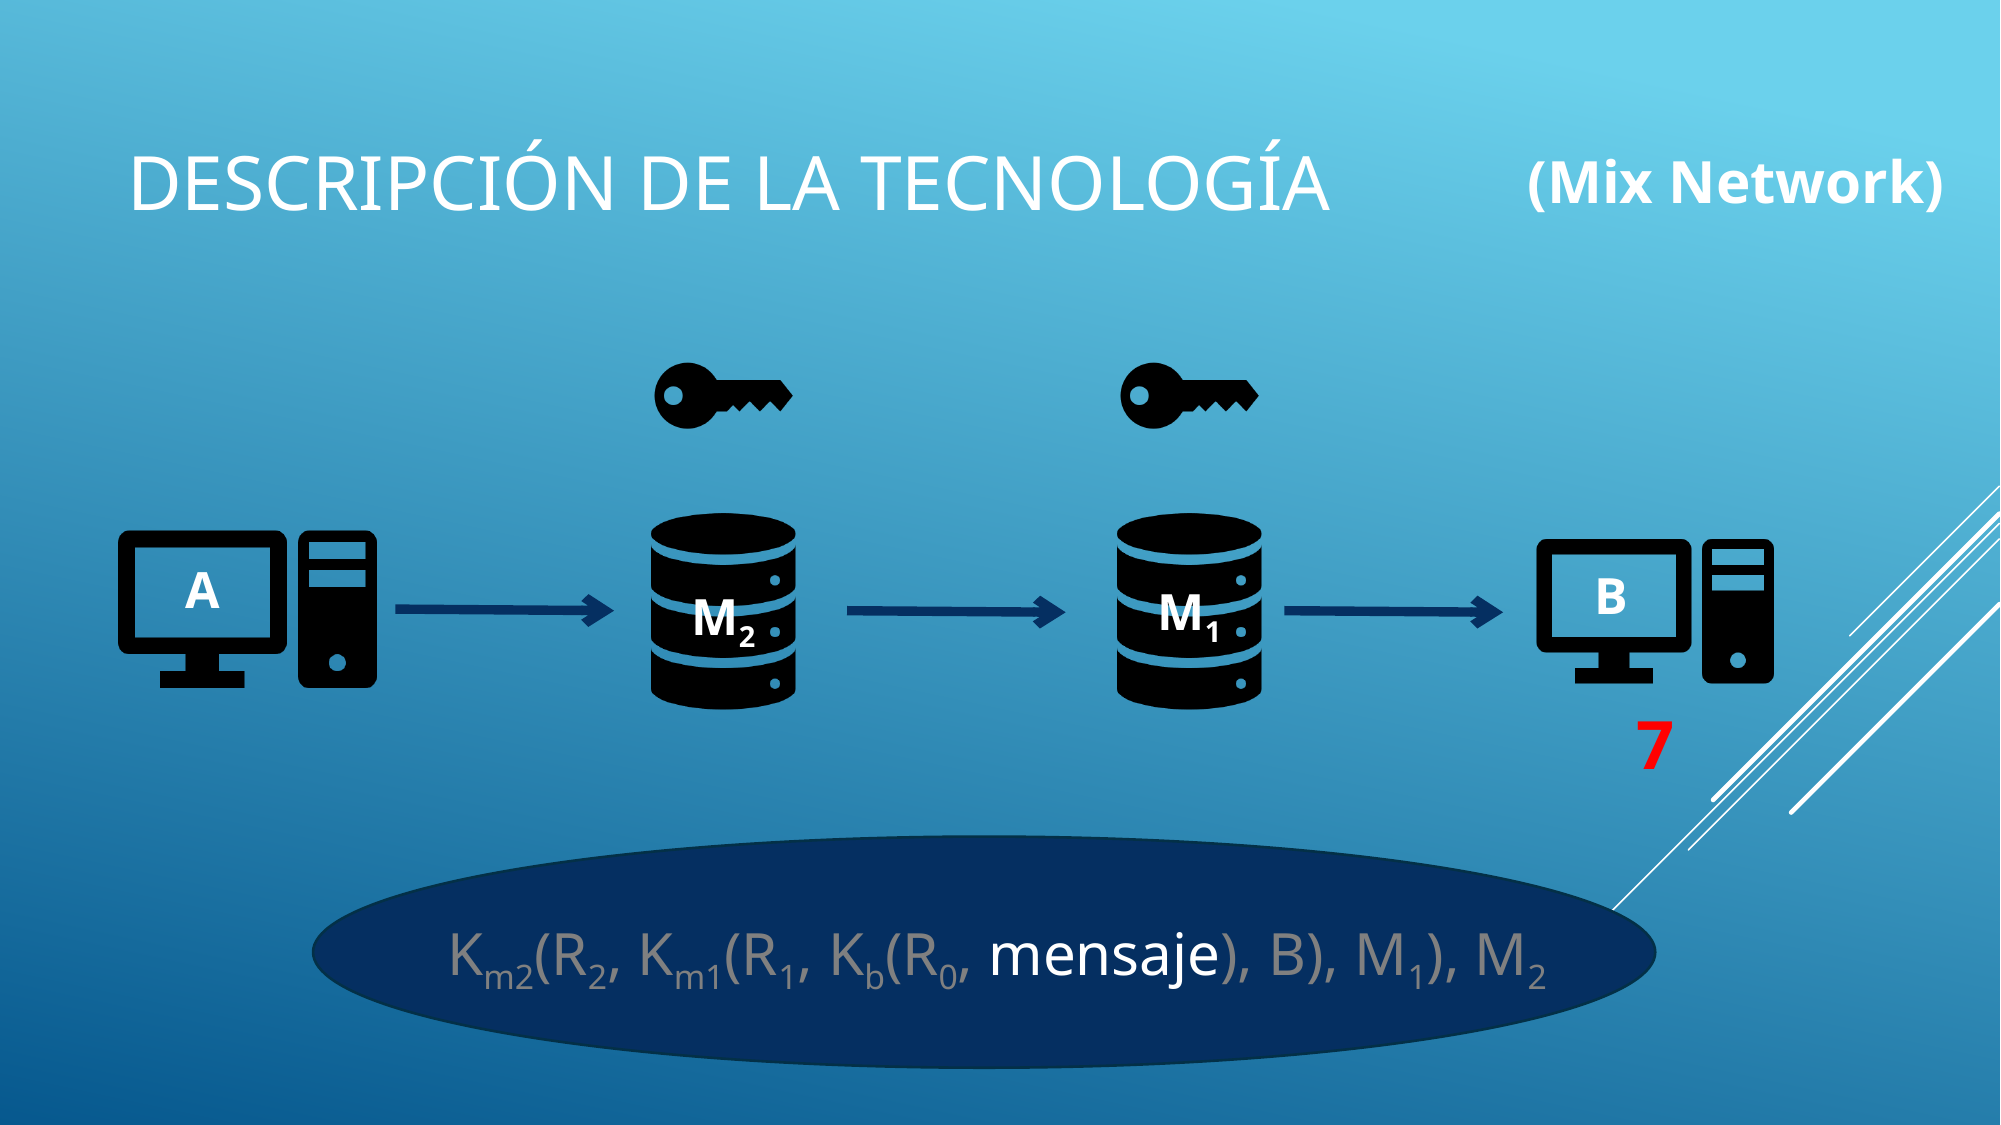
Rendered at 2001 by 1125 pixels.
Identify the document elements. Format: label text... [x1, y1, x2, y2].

text_box Km2(R2, Km1(R1, Kb(R0, mensaje), B), M1), M2 [389, 909, 1605, 1004]
text_box (Mix Network) [1512, 138, 1960, 223]
picture [648, 320, 799, 471]
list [111, 474, 382, 744]
text_box 7 [1578, 735, 1732, 791]
text_box Descripción de la tecnología [112, 57, 1513, 305]
picture [1065, 486, 1314, 735]
picture [1531, 486, 1780, 735]
picture [599, 486, 848, 735]
text_box [311, 835, 1657, 1070]
picture [1114, 320, 1265, 471]
